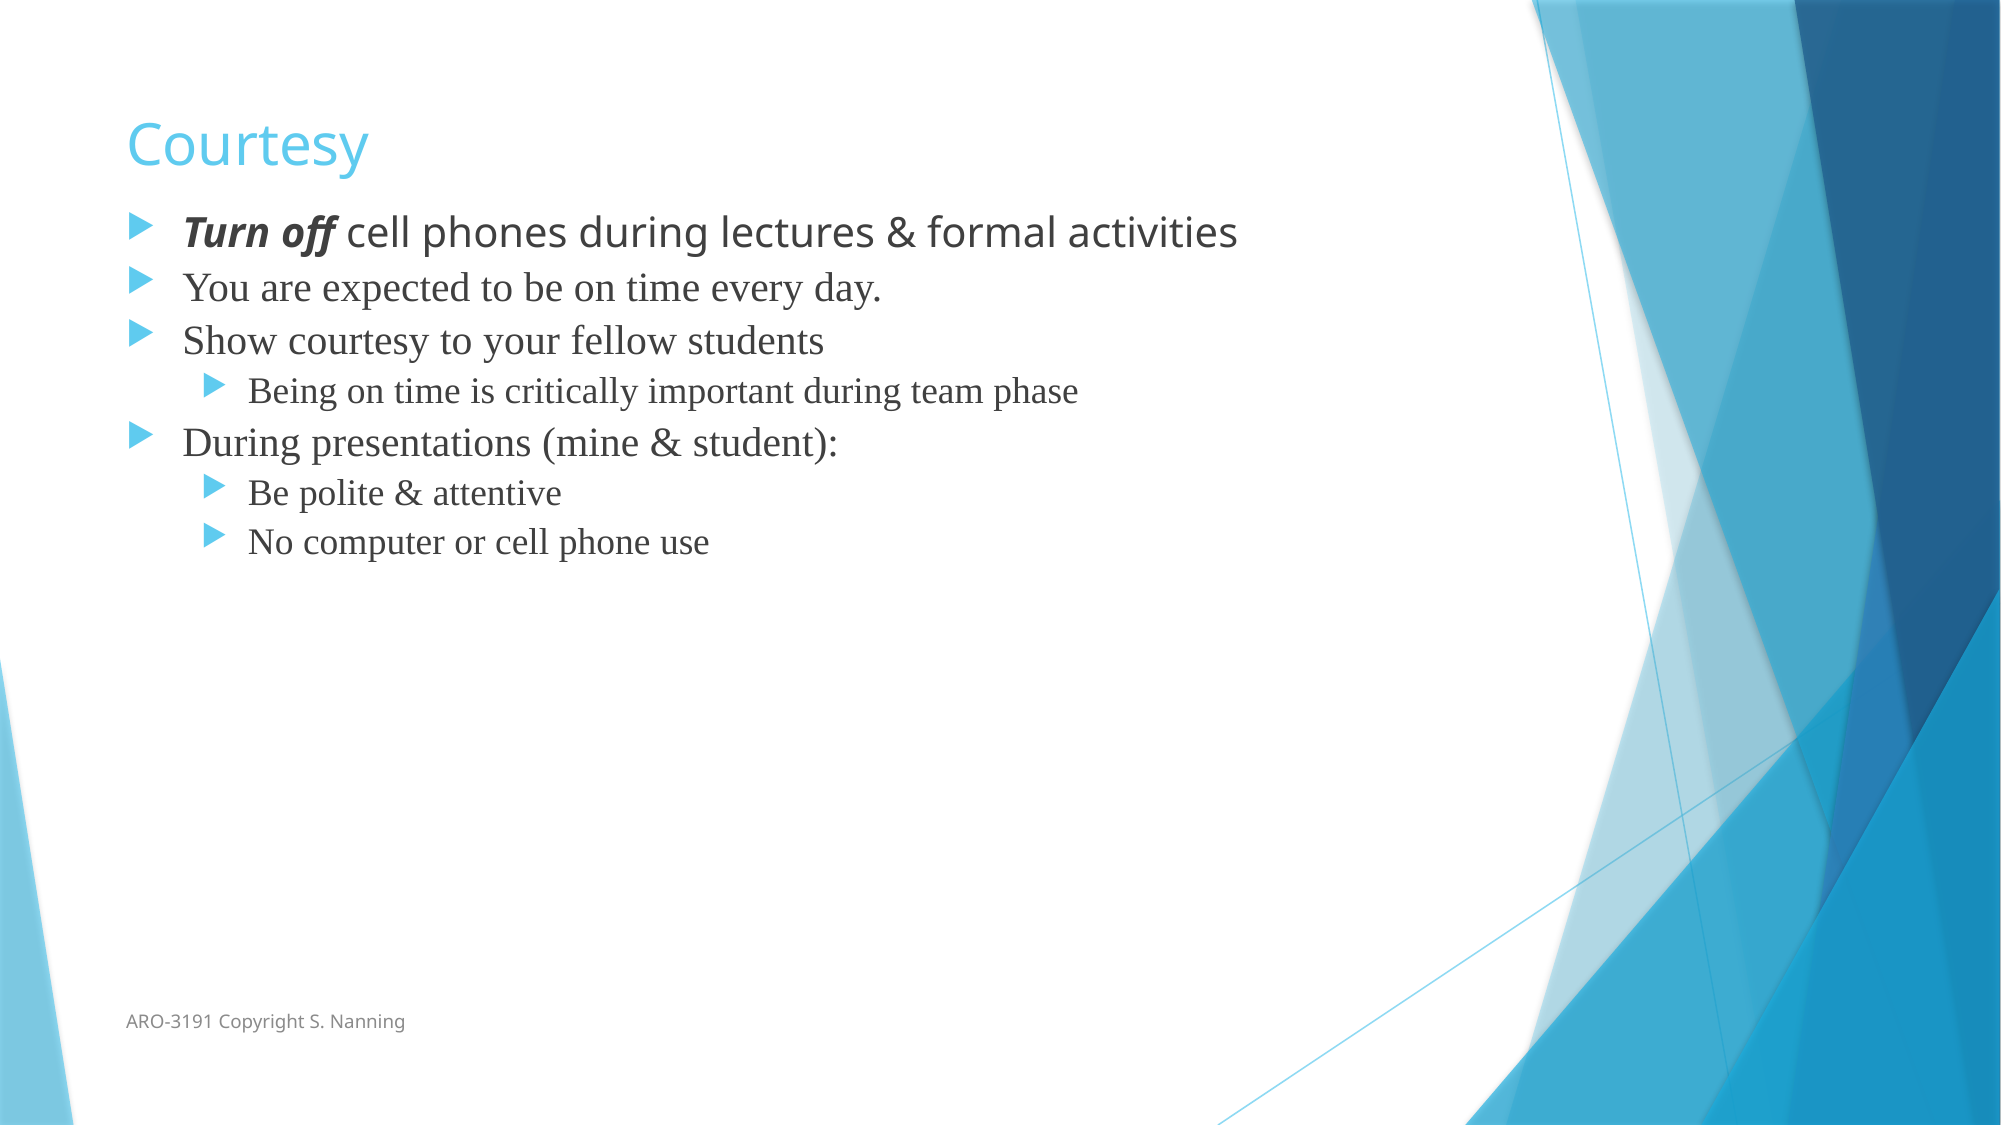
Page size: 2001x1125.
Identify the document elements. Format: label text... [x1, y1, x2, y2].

list Turn off cell phones during lectures & formal activities You are expected to be on time every day. Show courtesy to your fellow students Being on time is critically important during team phase During presentations (mine & student): Be polite & attentive No computer or cell phone use [111, 198, 1387, 1036]
title Courtesy [111, 99, 1522, 219]
footer ARO-3191 Copyright S. Nanning [111, 991, 1145, 1051]
